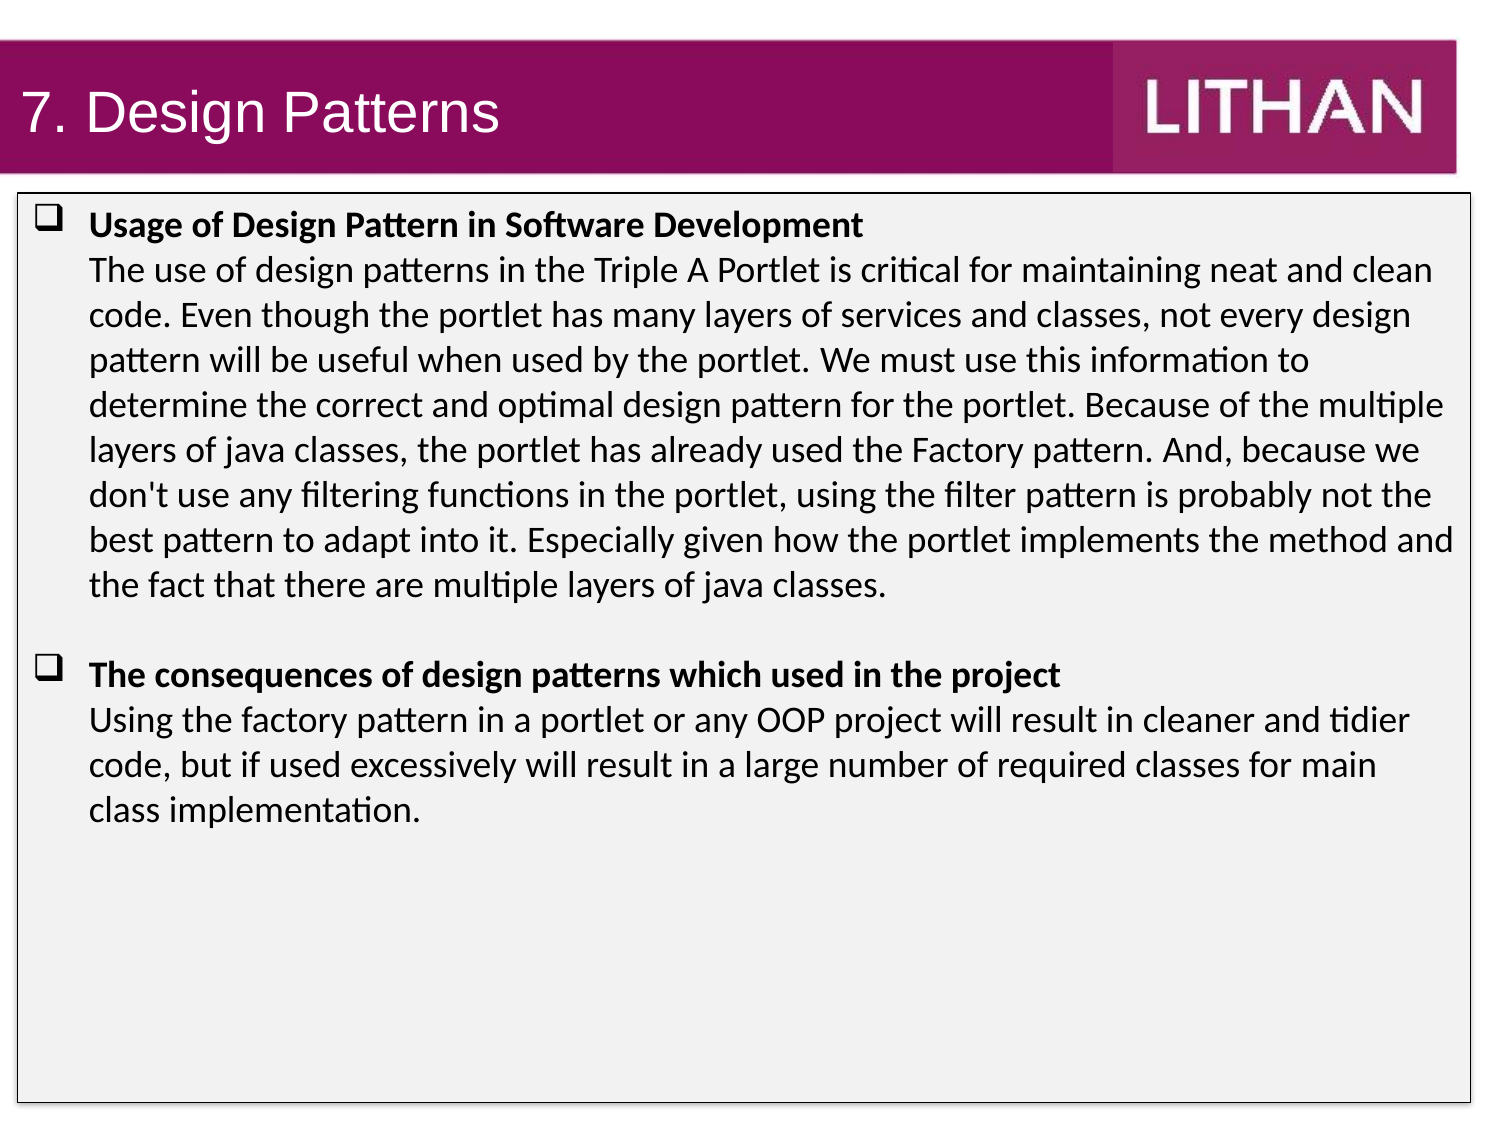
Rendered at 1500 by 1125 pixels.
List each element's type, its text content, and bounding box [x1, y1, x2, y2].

text_box 7. Design Patterns [5, 66, 1104, 152]
text_box Usage of Design Pattern in Software Development The use of design patterns in the Triple A Portlet is critical for maintaining neat and clean code. Even though the portlet has many layers of services and classes, not every design pattern will be useful when used by the portlet. We must use this information to determine the correct and optimal design pattern for the portlet. Because of the multiple layers of java classes, the portlet has already used the Factory pattern. And, because we don't use any filtering functions in the portlet, using the filter pattern is probably not the best pattern to adapt into it. Especially given how the portlet implements the method and the fact that there are multiple layers of java classes. The consequences of design patterns which used in the project Using the factory pattern in a portlet or any OOP project will result in cleaner and tidier code, but if used excessively will result in a large number of required classes for main class implementation. [17, 192, 1471, 1103]
picture [0, 37, 1460, 178]
text_box [29, 255, 703, 870]
